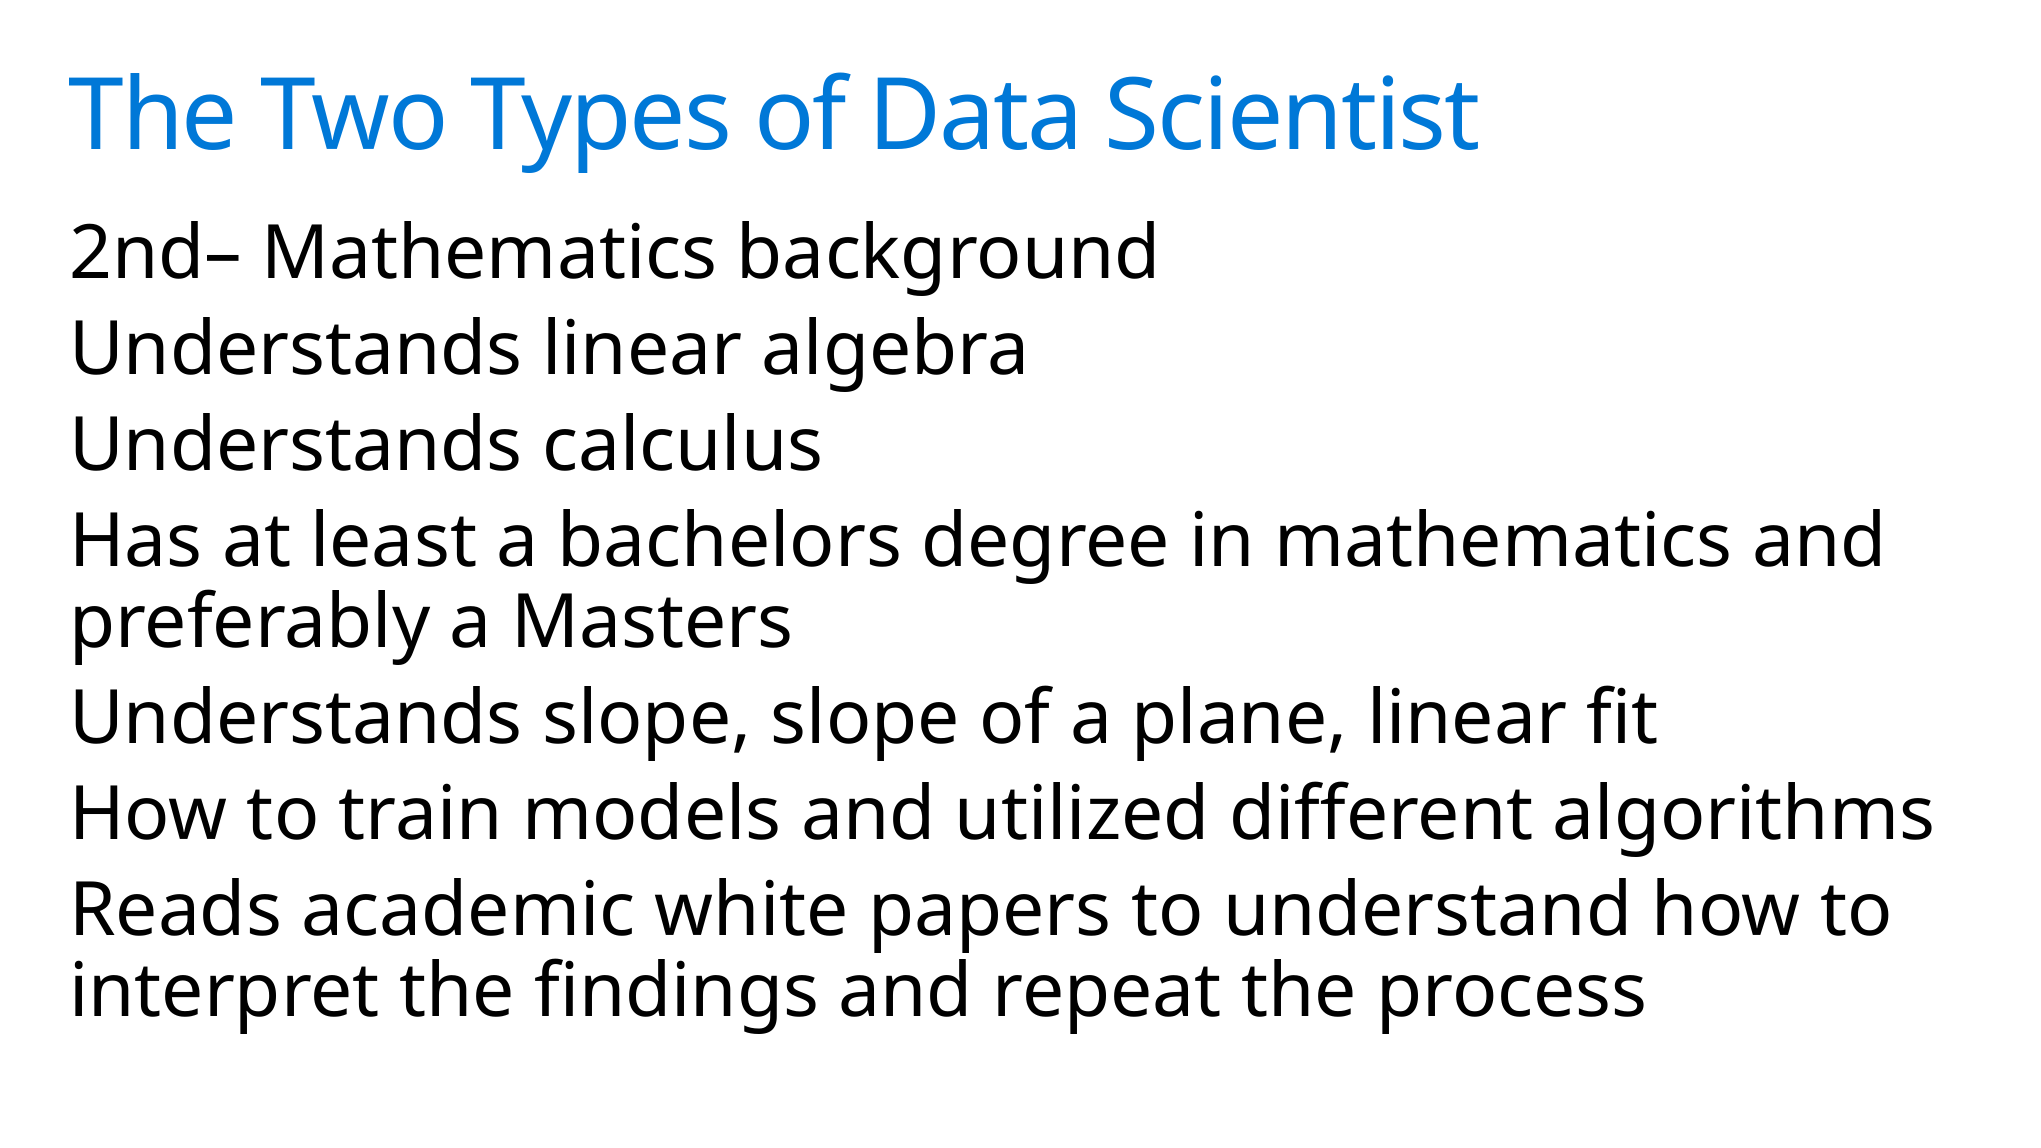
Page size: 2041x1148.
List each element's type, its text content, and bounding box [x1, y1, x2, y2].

list 2nd– Mathematics background Understands linear algebra Understands calculus Has at least a bachelors degree in mathematics and preferably a Masters Understands slope, slope of a plane, linear fit How to train models and utilized different algorithms Reads academic white papers to understand how to interpret the findings and repeat the process [45, 199, 1995, 1092]
title The Two Types of Data Scientist [45, 48, 1996, 199]
